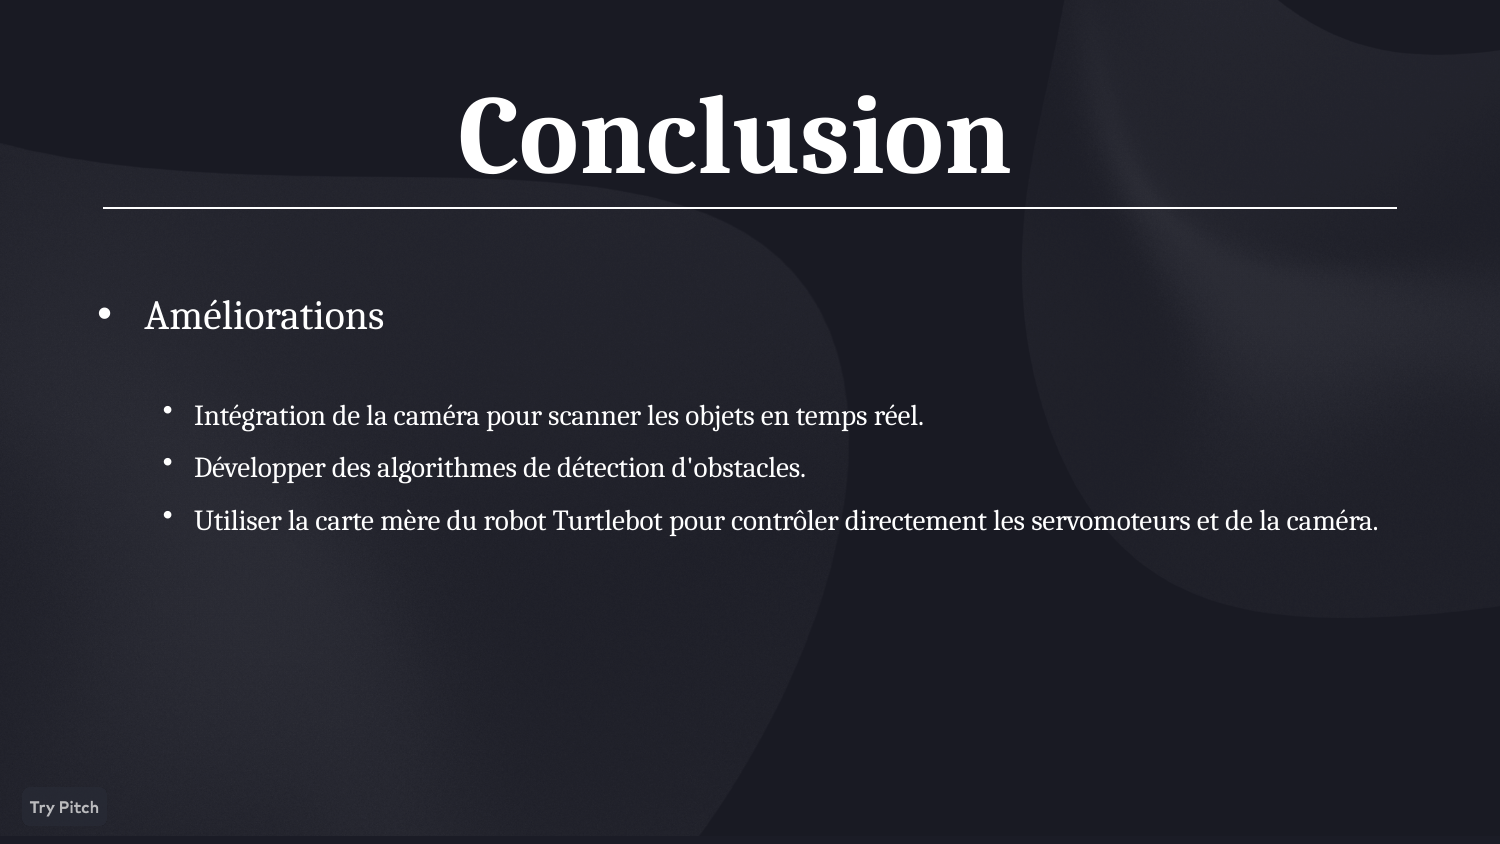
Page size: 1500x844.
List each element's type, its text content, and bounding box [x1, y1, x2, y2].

picture [0, 0, 1500, 836]
text_box Améliorations [82, 280, 434, 346]
text_box Intégration de la caméra pour scanner les objets en temps réel. Développer des algorithmes de détection d'obstacles. Utiliser la carte mère du robot Turtlebot pour contrôler directement les servomoteurs et de la caméra. [162, 378, 1460, 617]
text_box Conclusion [458, 60, 1042, 196]
